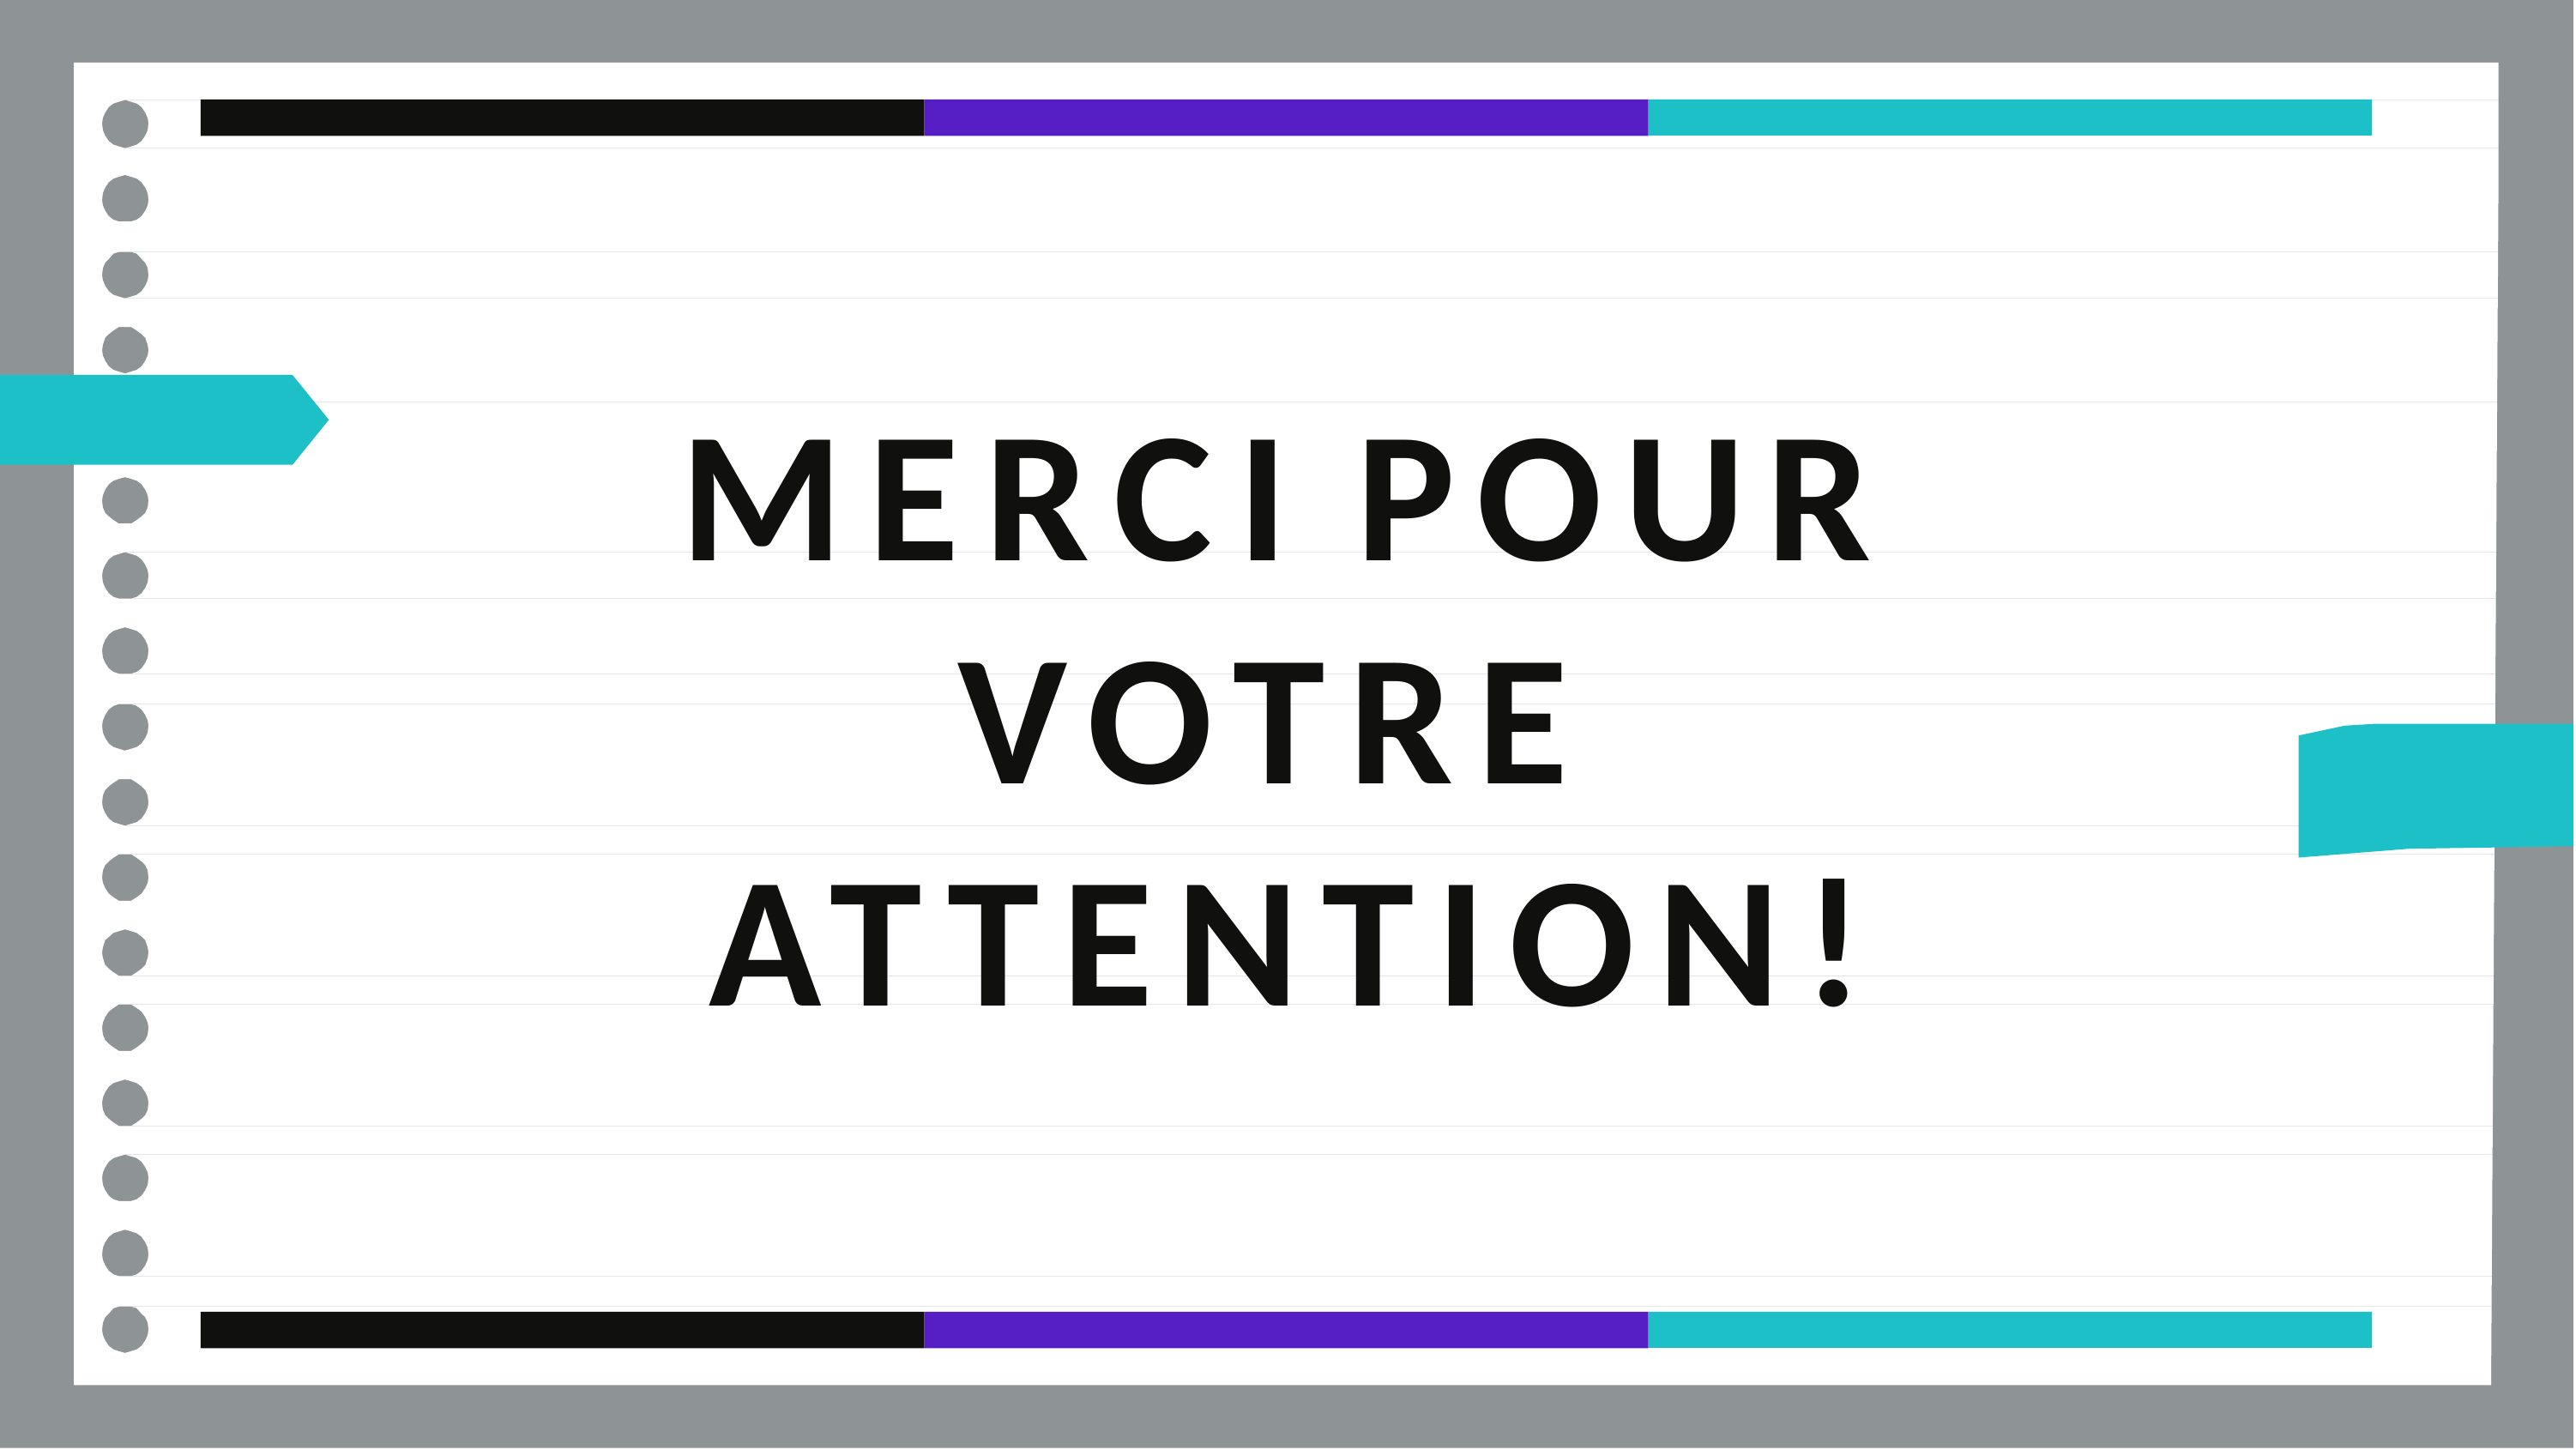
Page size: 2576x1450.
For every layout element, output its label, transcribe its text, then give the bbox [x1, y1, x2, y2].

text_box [200, 1311, 2373, 1349]
text_box [2298, 723, 2573, 858]
title MERCI POUR VOTRE ATTENTION! [677, 372, 1898, 1044]
text_box [0, 374, 329, 465]
